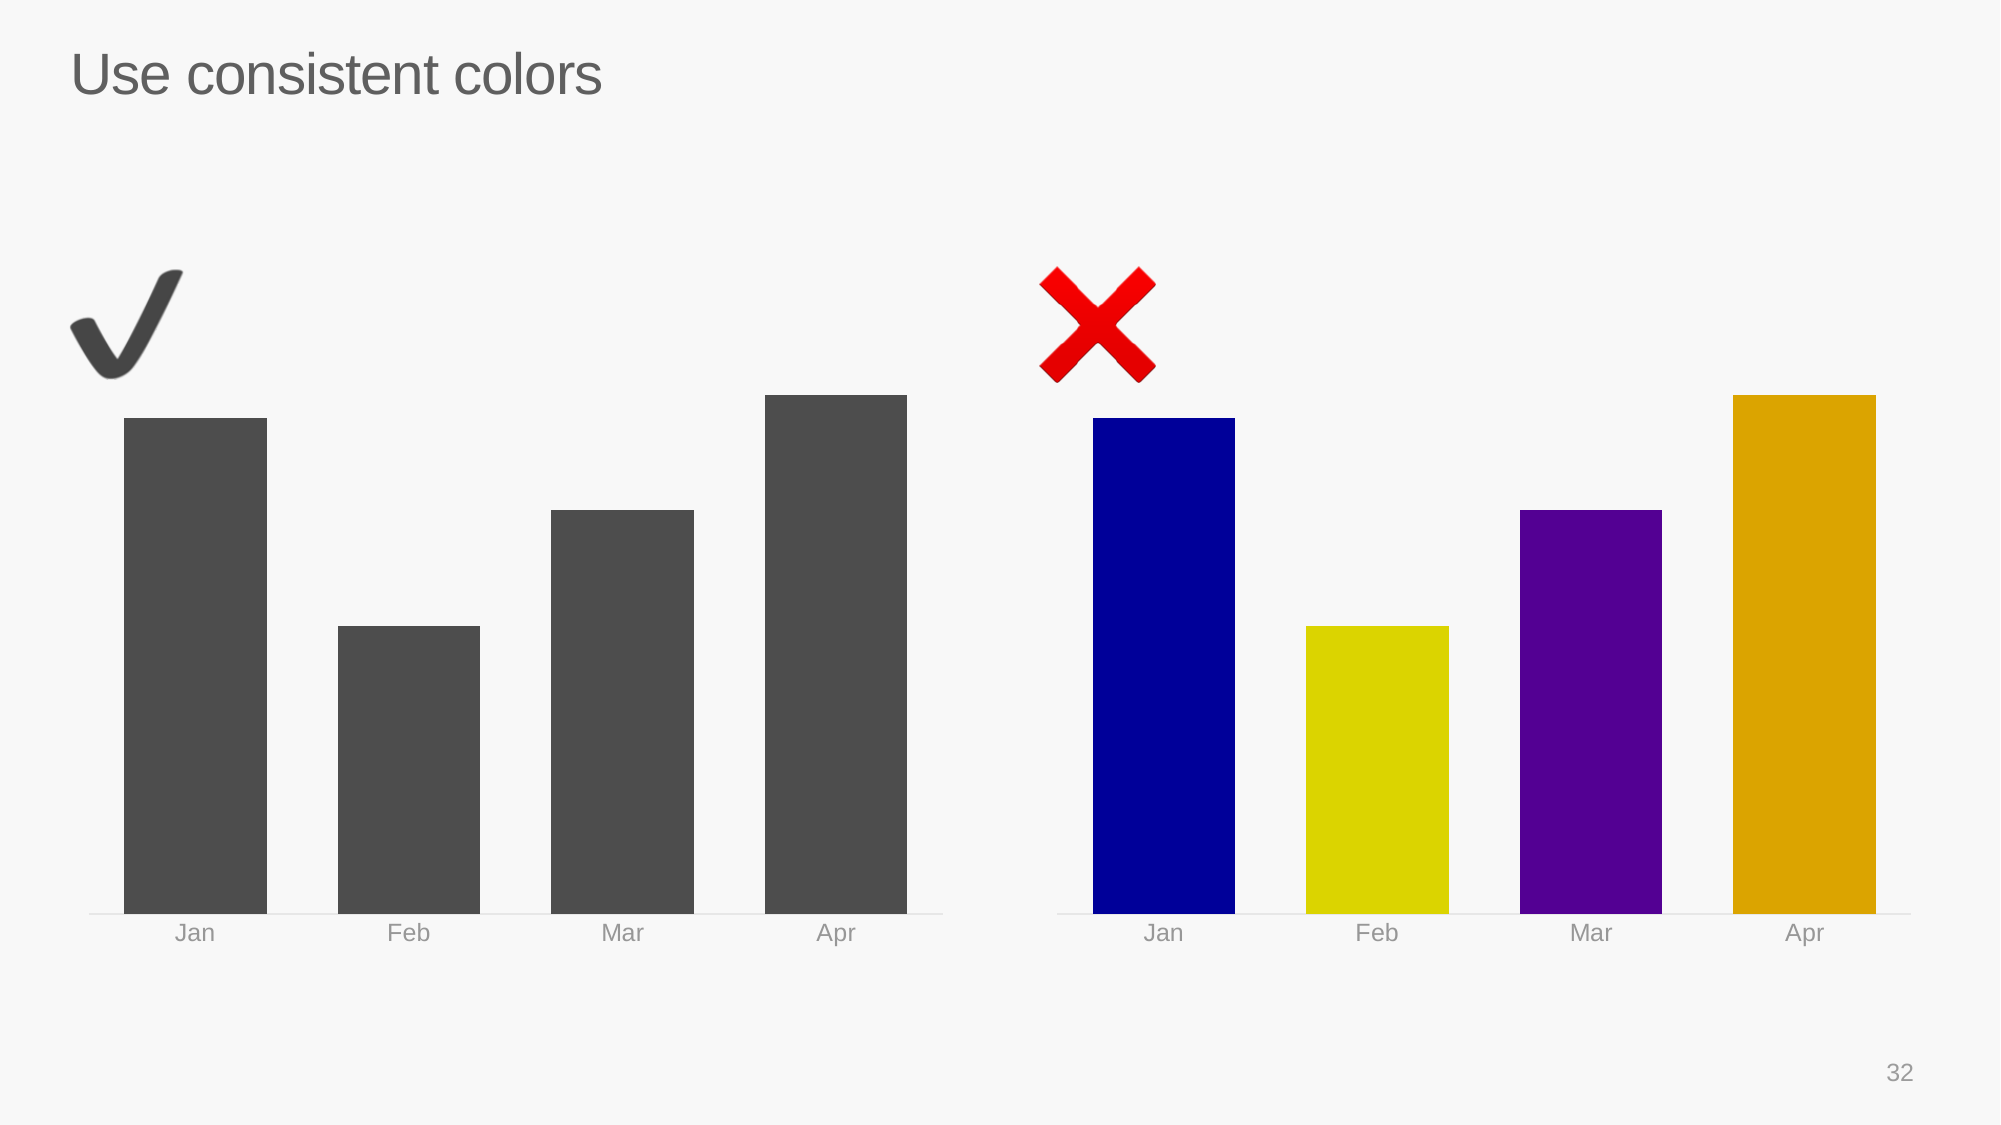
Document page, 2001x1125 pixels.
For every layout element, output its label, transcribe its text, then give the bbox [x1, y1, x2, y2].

picture [1038, 266, 1156, 384]
slide_number 32 [1479, 1041, 1930, 1102]
picture [64, 262, 190, 388]
title Use consistent colors [70, 45, 1930, 180]
chart [70, 324, 961, 960]
chart [1038, 324, 1930, 960]
